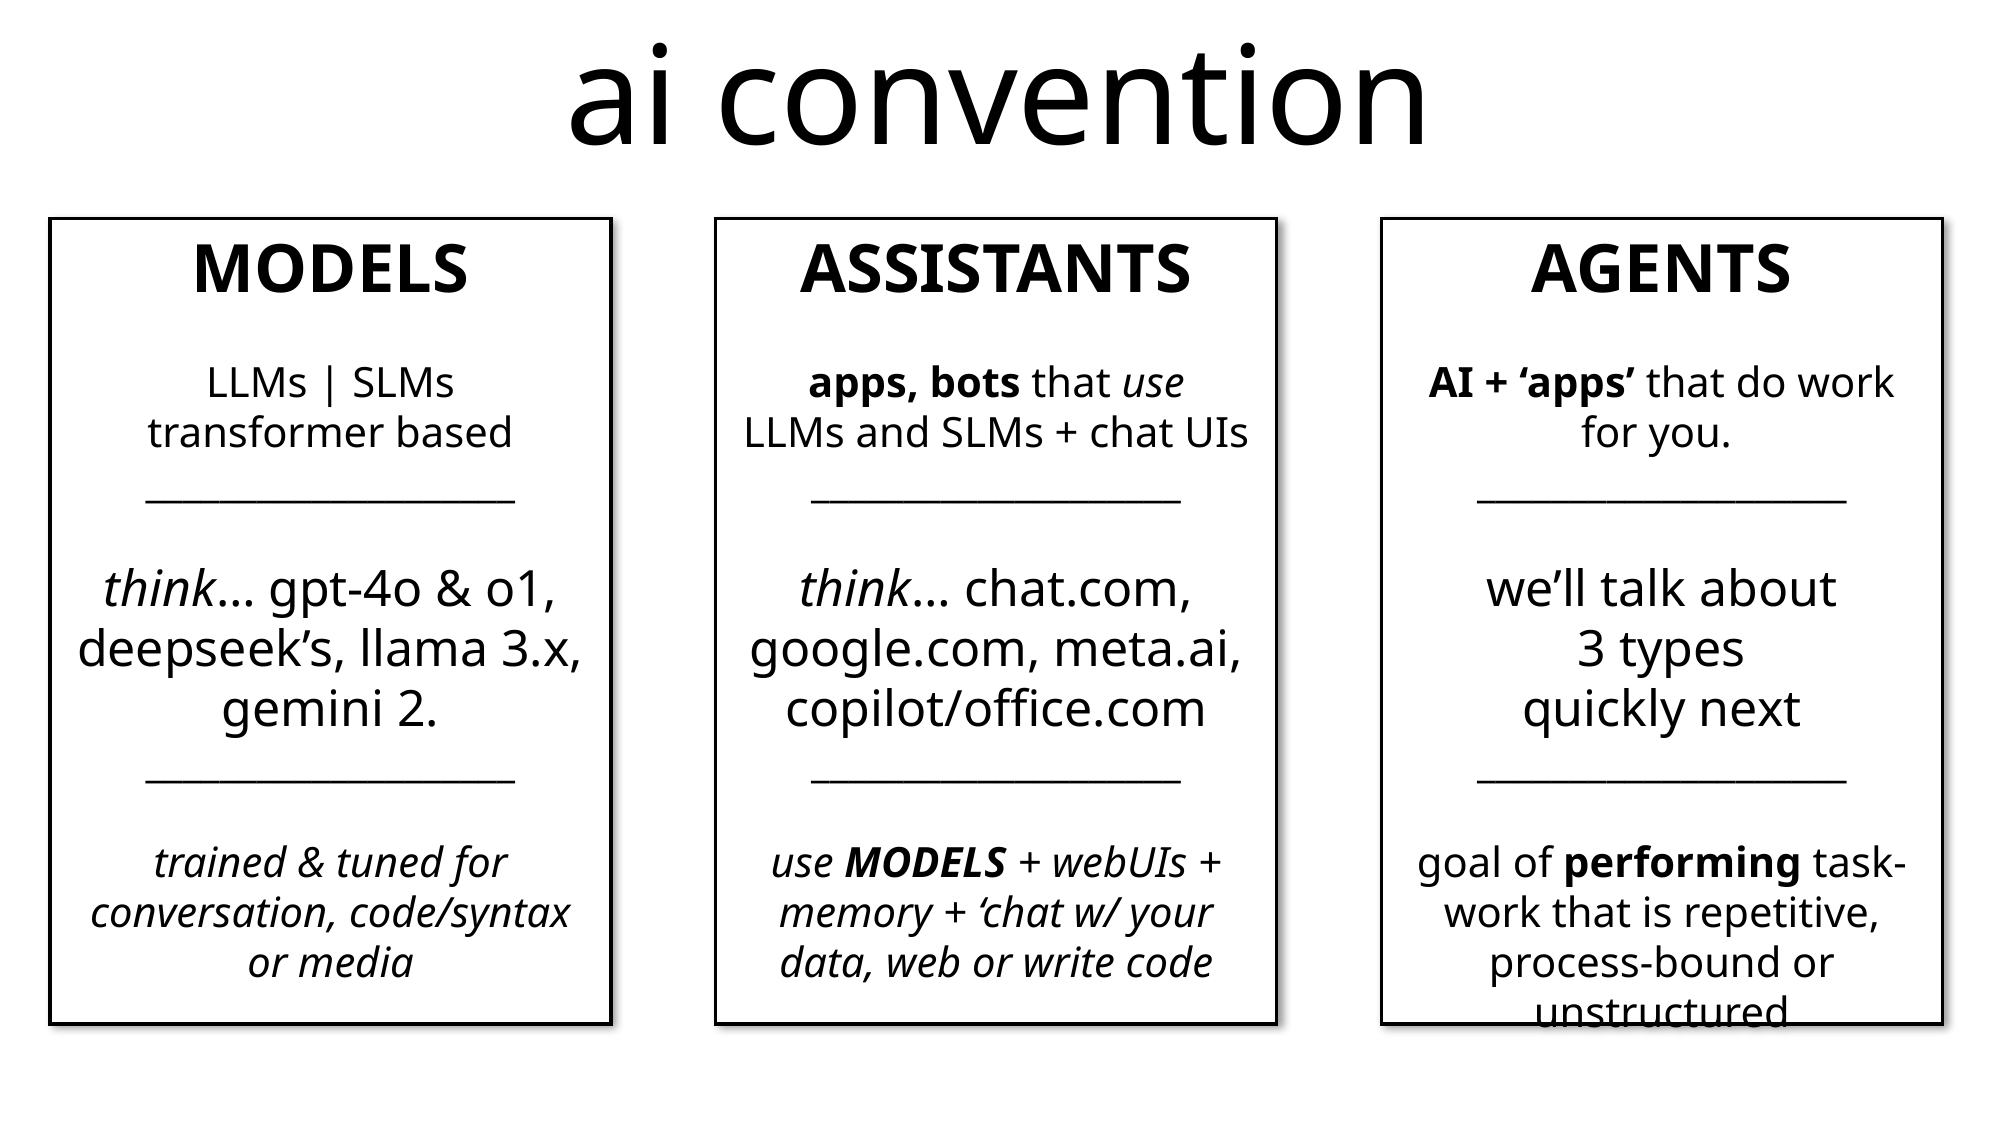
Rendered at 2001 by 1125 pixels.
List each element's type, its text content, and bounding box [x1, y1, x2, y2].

text_box MODELS LLMs | SLMs transformer based ____________________ think… gpt-4o & o1, deepseek’s, llama 3.x, gemini 2. ____________________ trained & tuned for conversation, code/syntax or media [48, 217, 613, 1026]
text_box AGENTS AI + ‘apps’ that do work for you. ____________________ we’ll talk about 3 types quickly next ____________________ goal of performing task-work that is repetitive, process-bound or unstructured [1380, 217, 1944, 1026]
text_box ai convention [0, 0, 2000, 180]
text_box ASSISTANTS apps, bots that use LLMs and SLMs + chat UIs ____________________ think… chat.com, google.com, meta.ai, copilot/office.com ____________________ use MODELS + webUIs + memory + ‘chat w/ your data, web or write code [714, 217, 1278, 1026]
